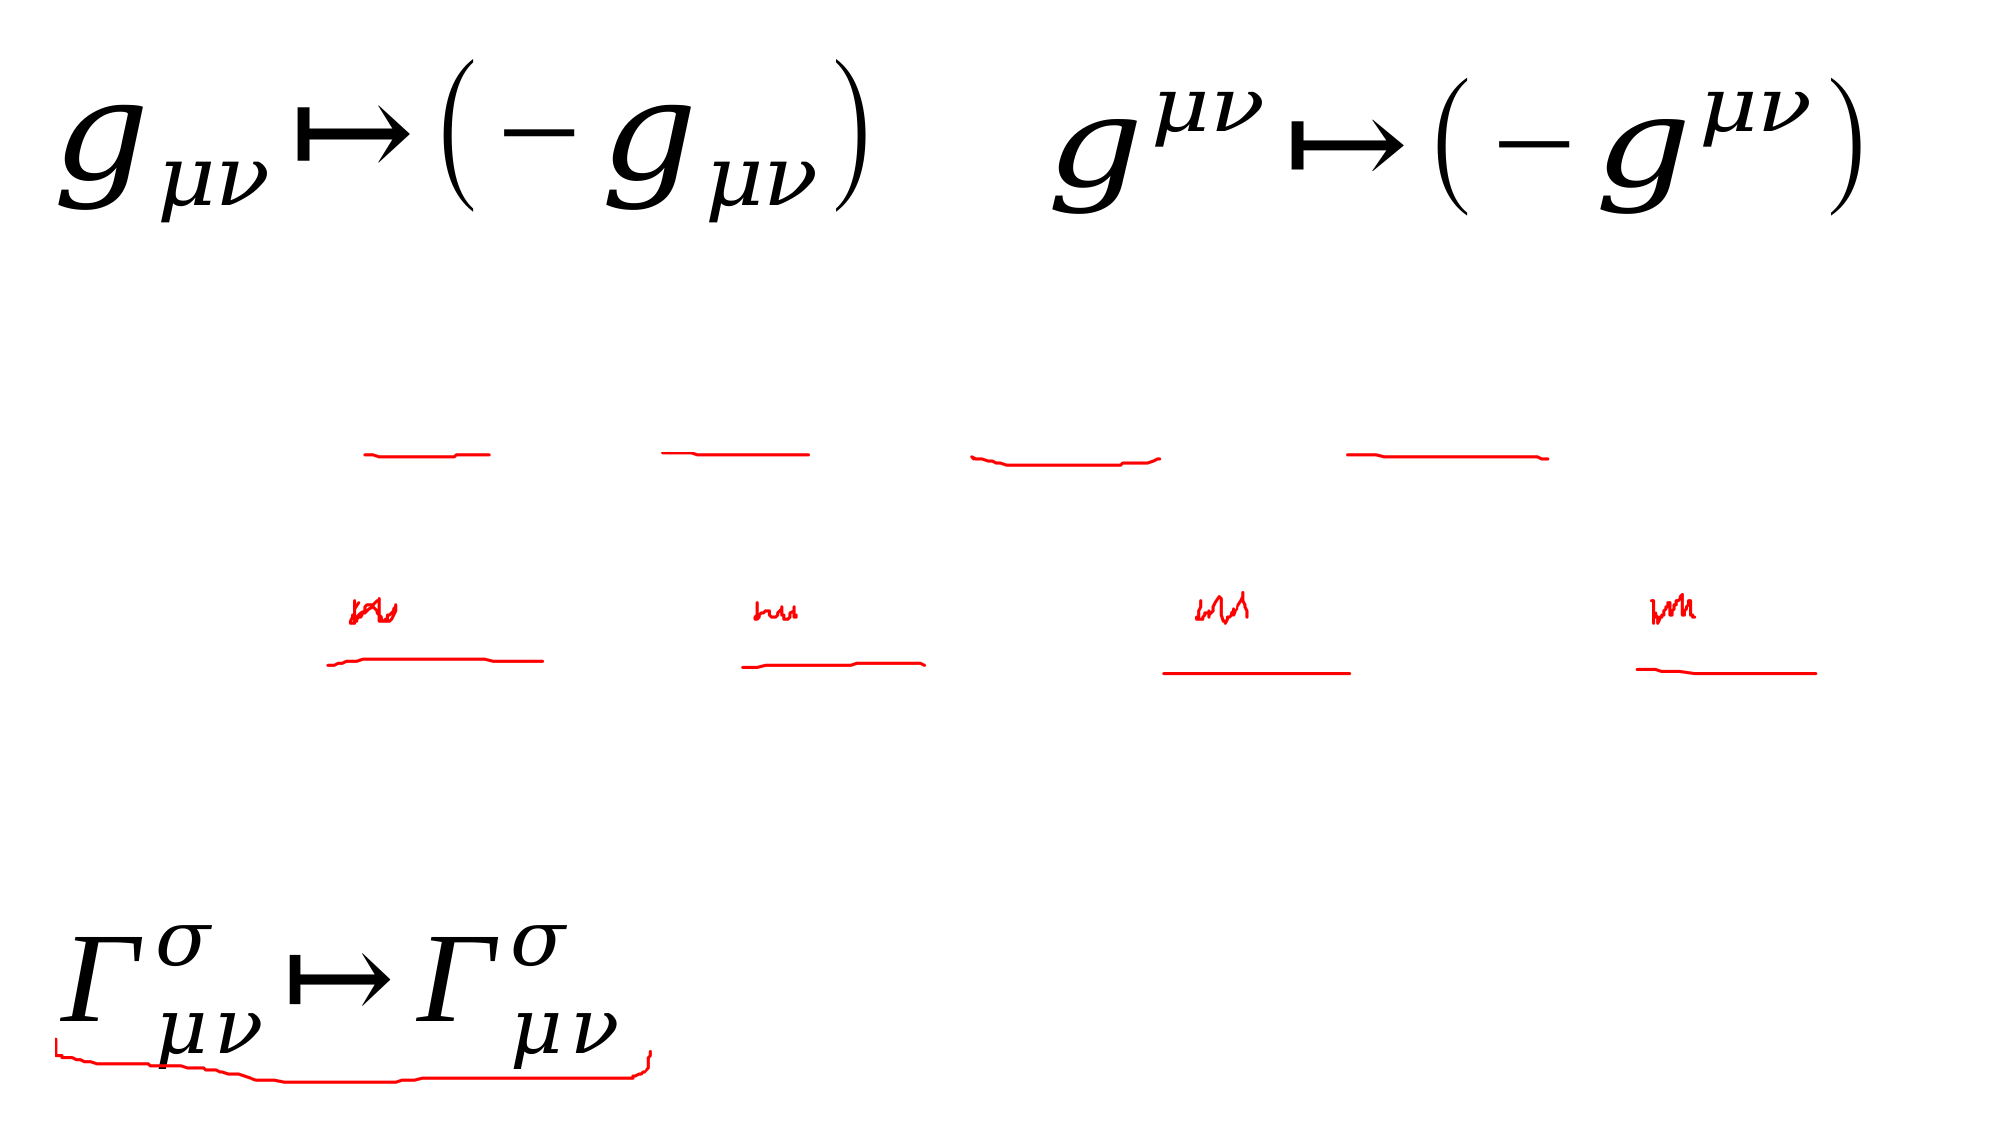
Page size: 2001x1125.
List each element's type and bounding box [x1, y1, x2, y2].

picture [55, 452, 1827, 1094]
